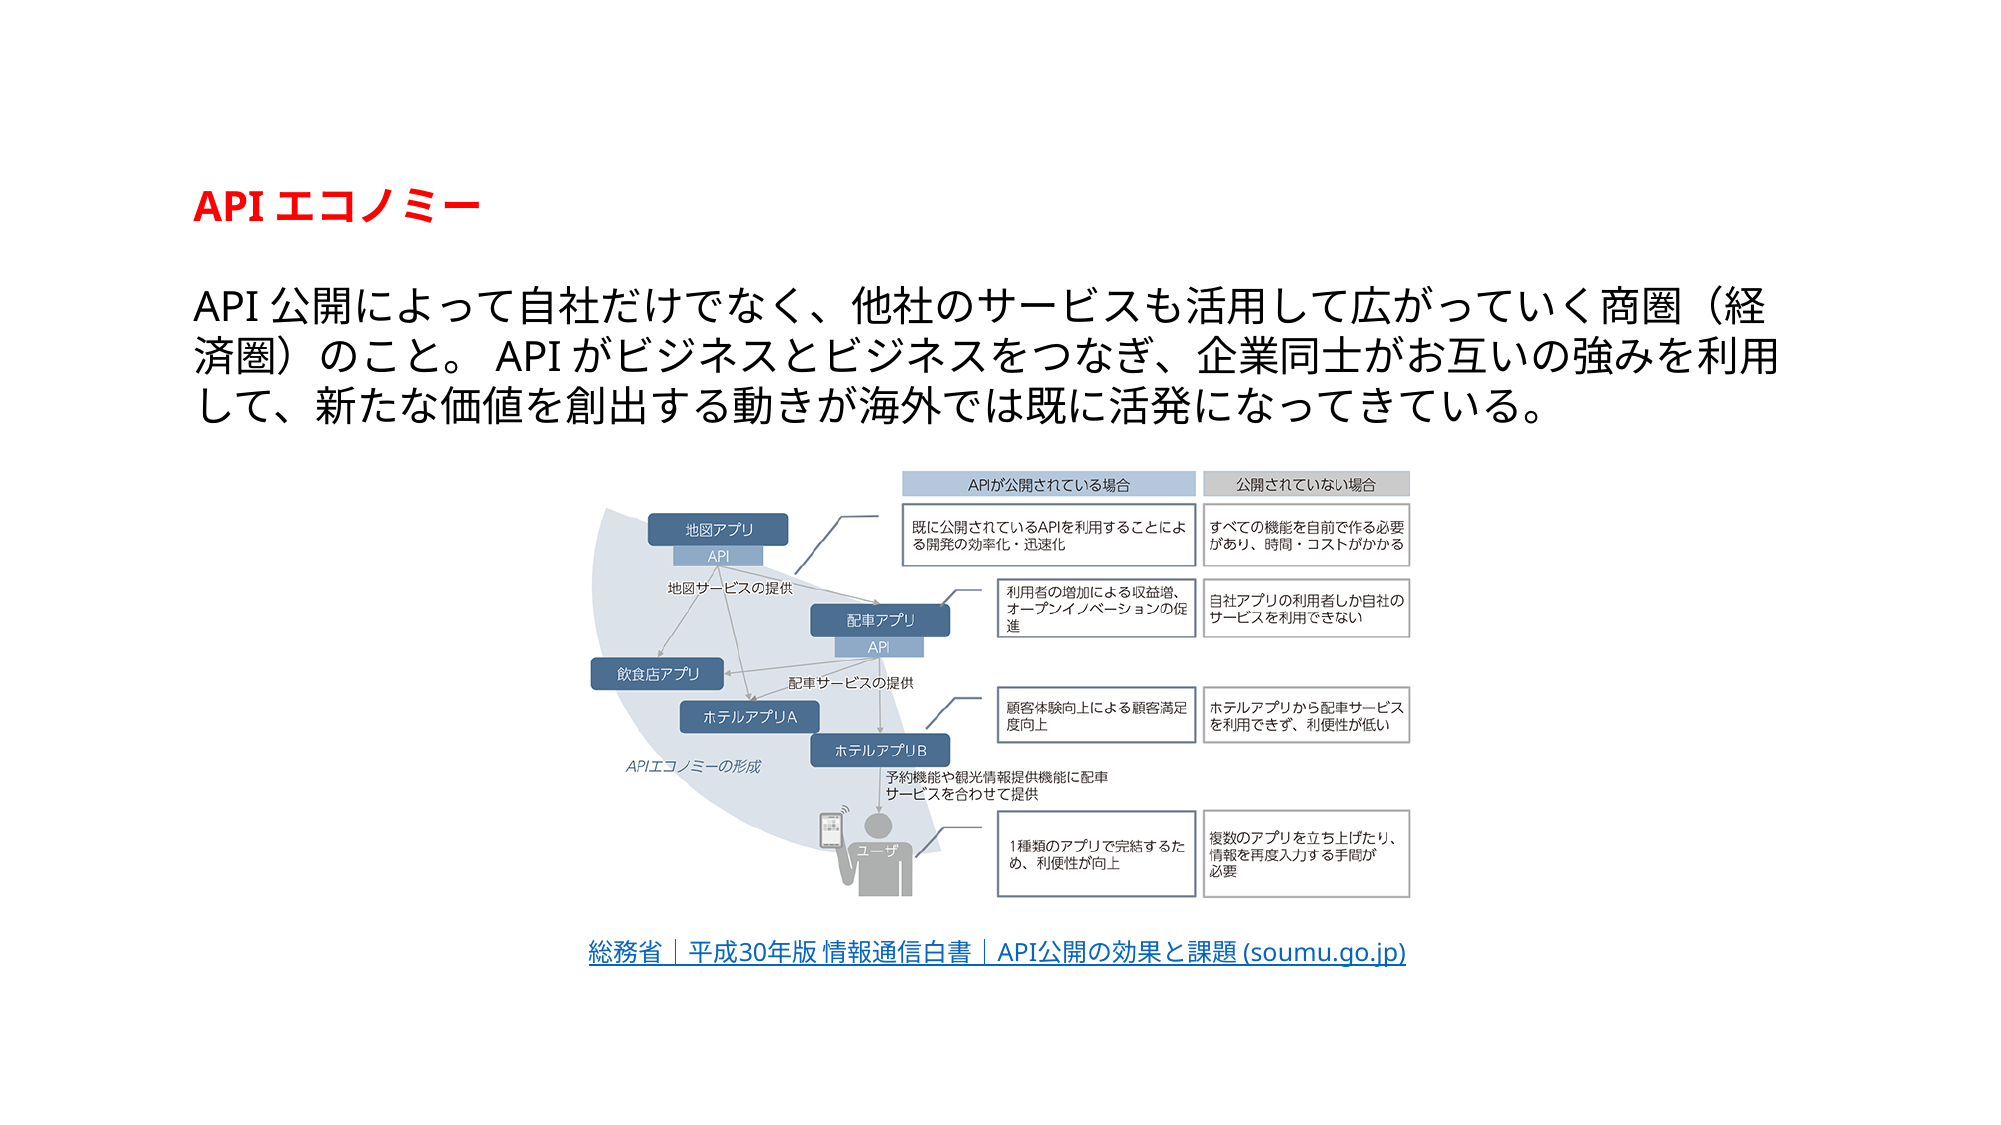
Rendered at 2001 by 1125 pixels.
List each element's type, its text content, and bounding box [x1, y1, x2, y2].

text_box 総務省｜平成30年版 情報通信白書｜API公開の効果と課題 (soumu.go.jp) [574, 929, 1574, 981]
picture [589, 470, 1411, 900]
text_box APIエコノミー API公開によって自社だけでなく、他社のサービスも活用して広がっていく商圏（経済圏）のこと。APIがビジネスとビジネスをつなぎ、企業同士がお互いの強みを利用して、新たな価値を創出する動きが海外では既に活発になってきている。 [178, 172, 1822, 438]
